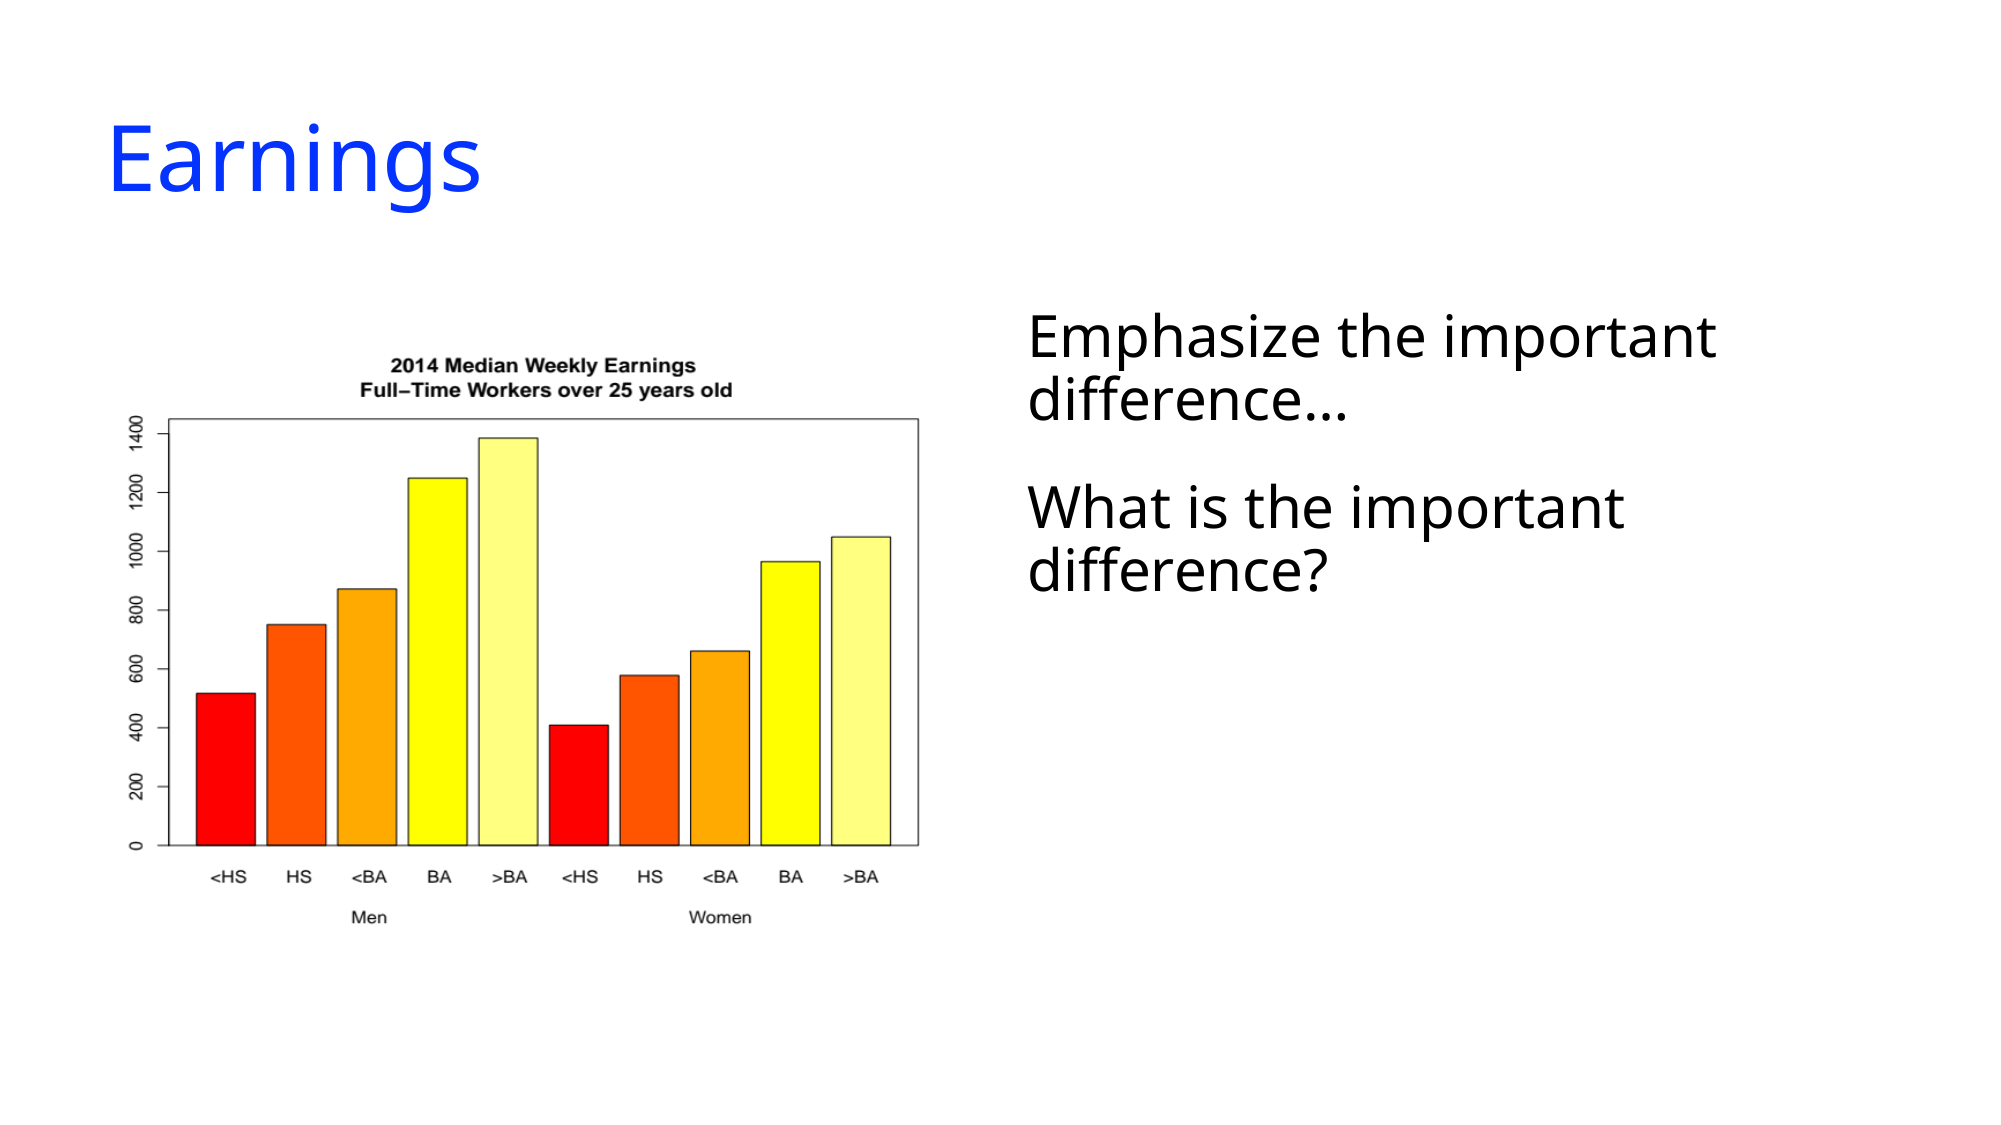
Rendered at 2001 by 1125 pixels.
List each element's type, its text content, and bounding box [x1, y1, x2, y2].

picture [78, 299, 963, 984]
list Emphasize the important difference… What is the important difference? [1012, 299, 1863, 1014]
title Earnings [90, 52, 1863, 271]
